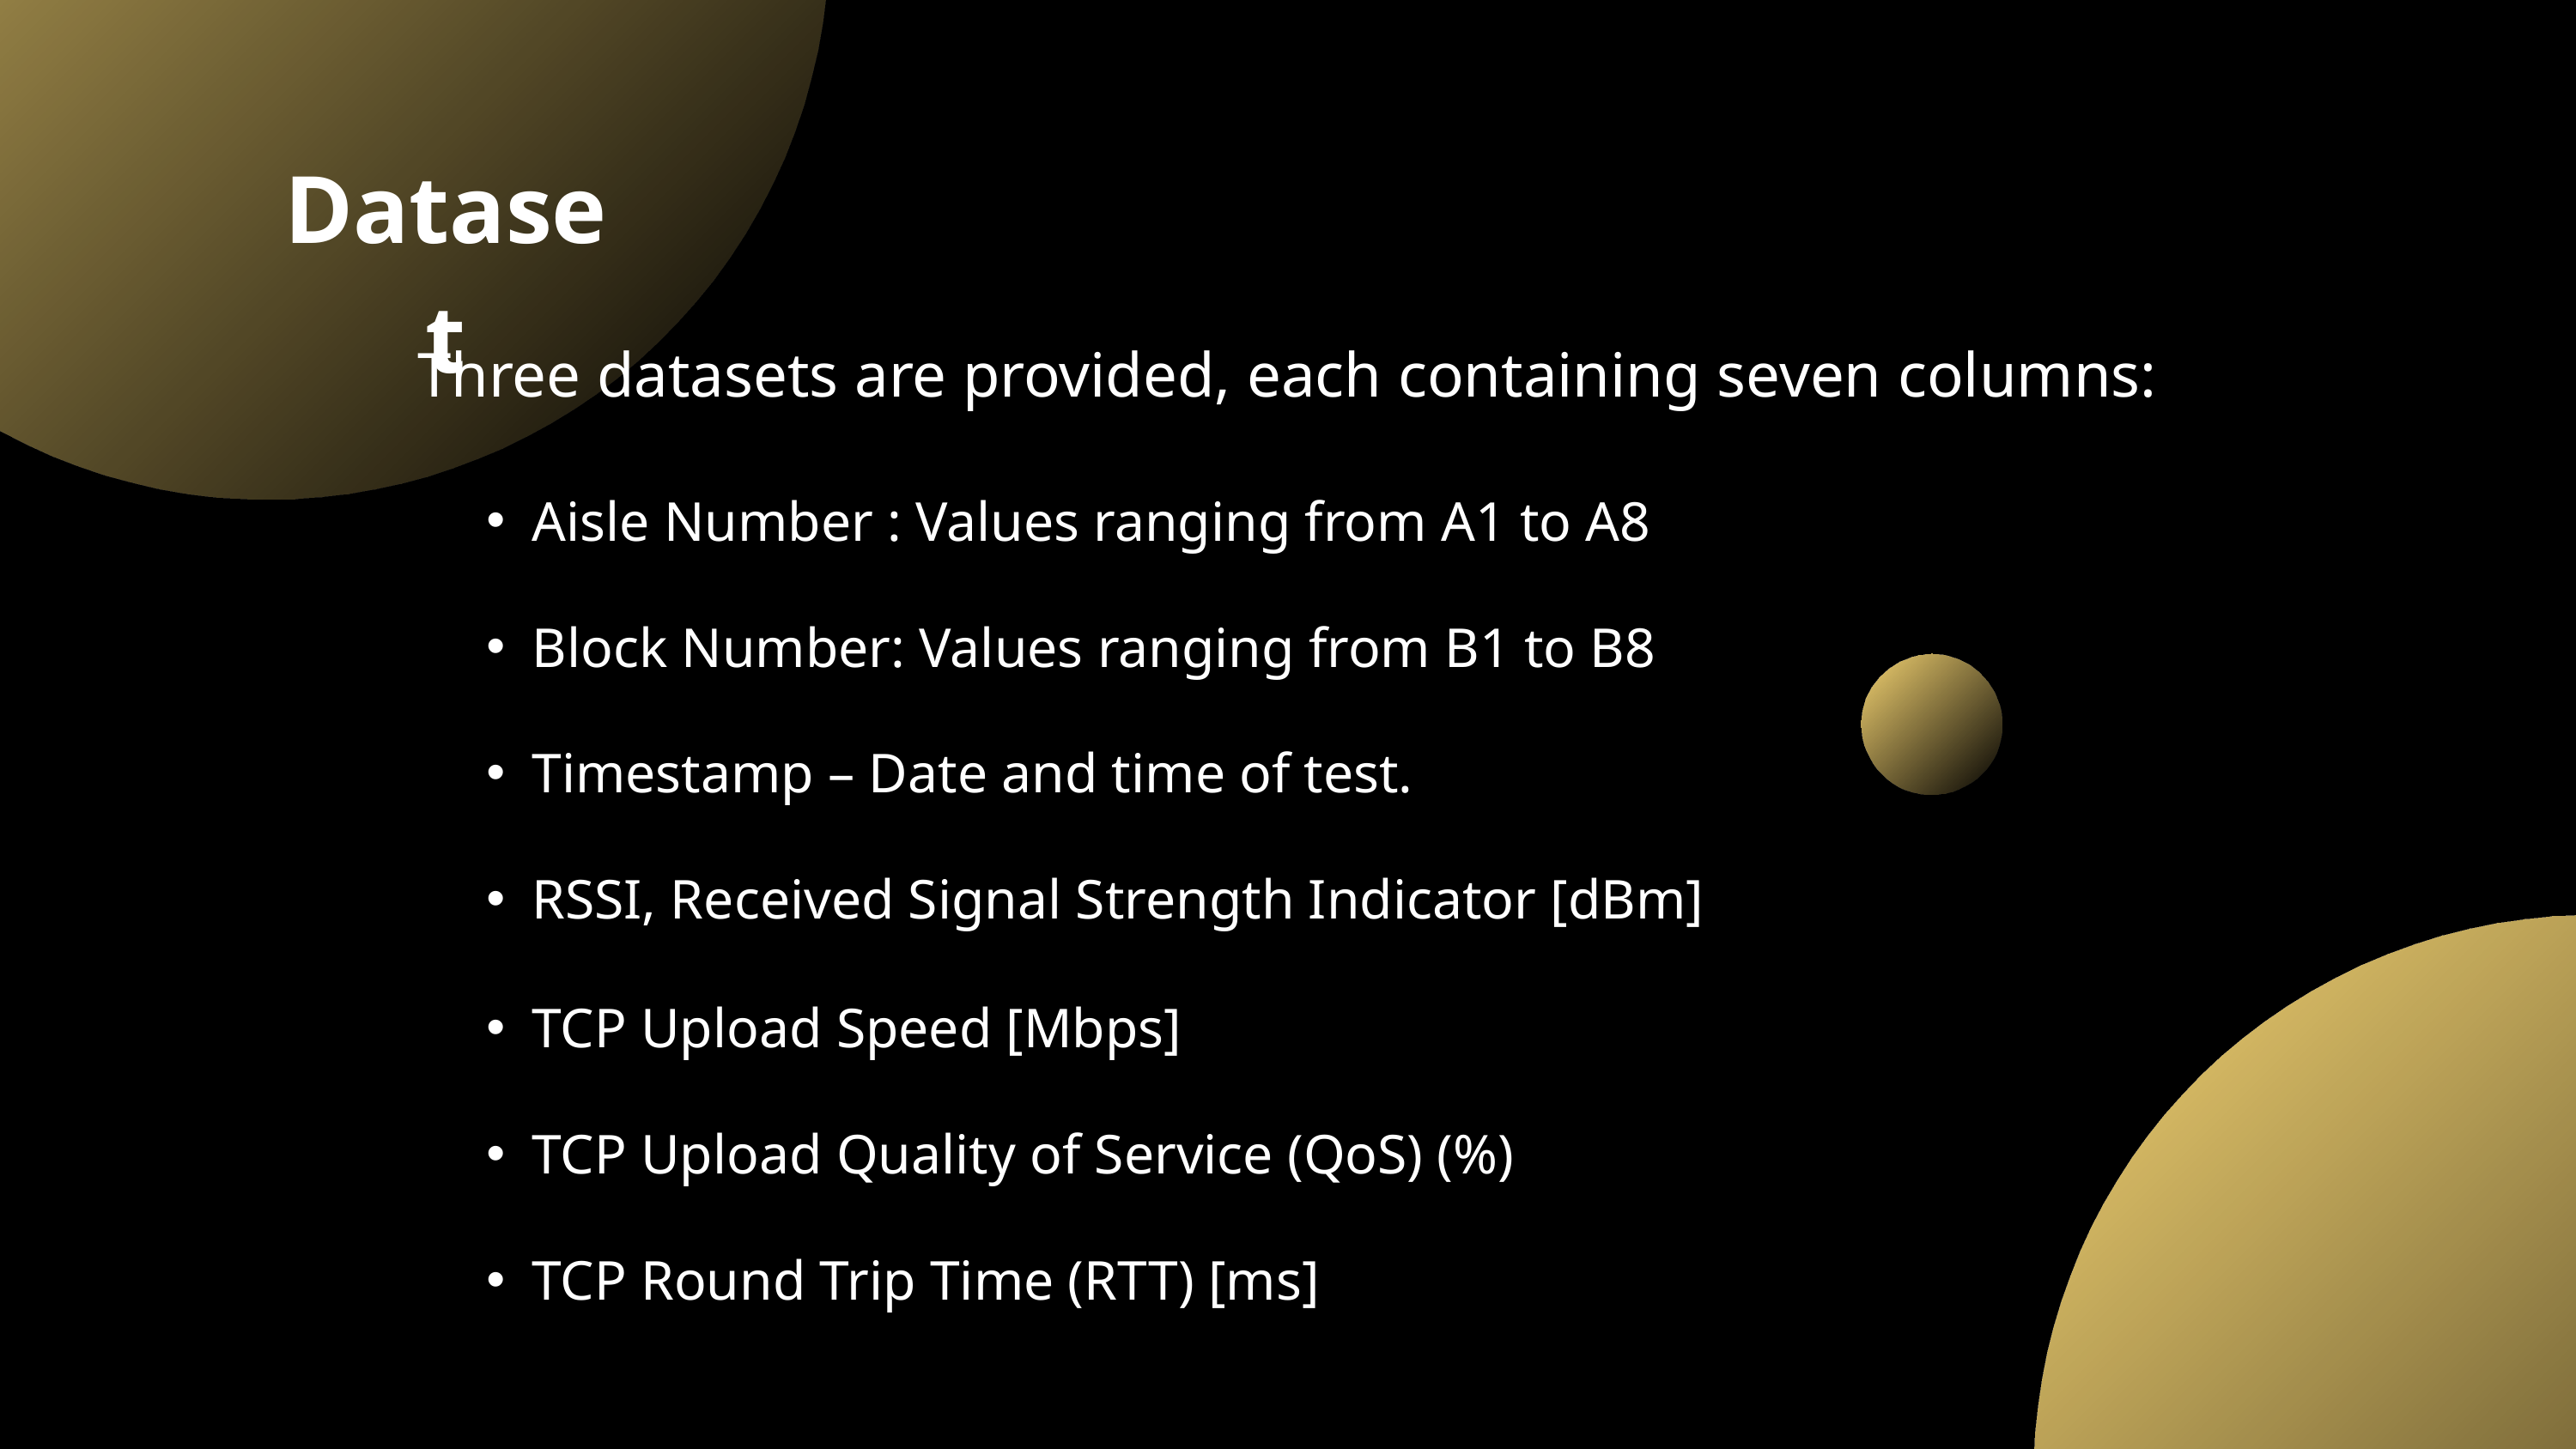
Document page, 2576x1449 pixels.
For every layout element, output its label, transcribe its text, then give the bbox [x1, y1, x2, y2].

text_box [2033, 914, 2576, 1449]
text_box Three datasets are provided, each containing seven columns: [831, 324, 2189, 409]
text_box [440, 482, 1932, 1307]
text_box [0, 0, 829, 500]
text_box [1935, 653, 2002, 795]
